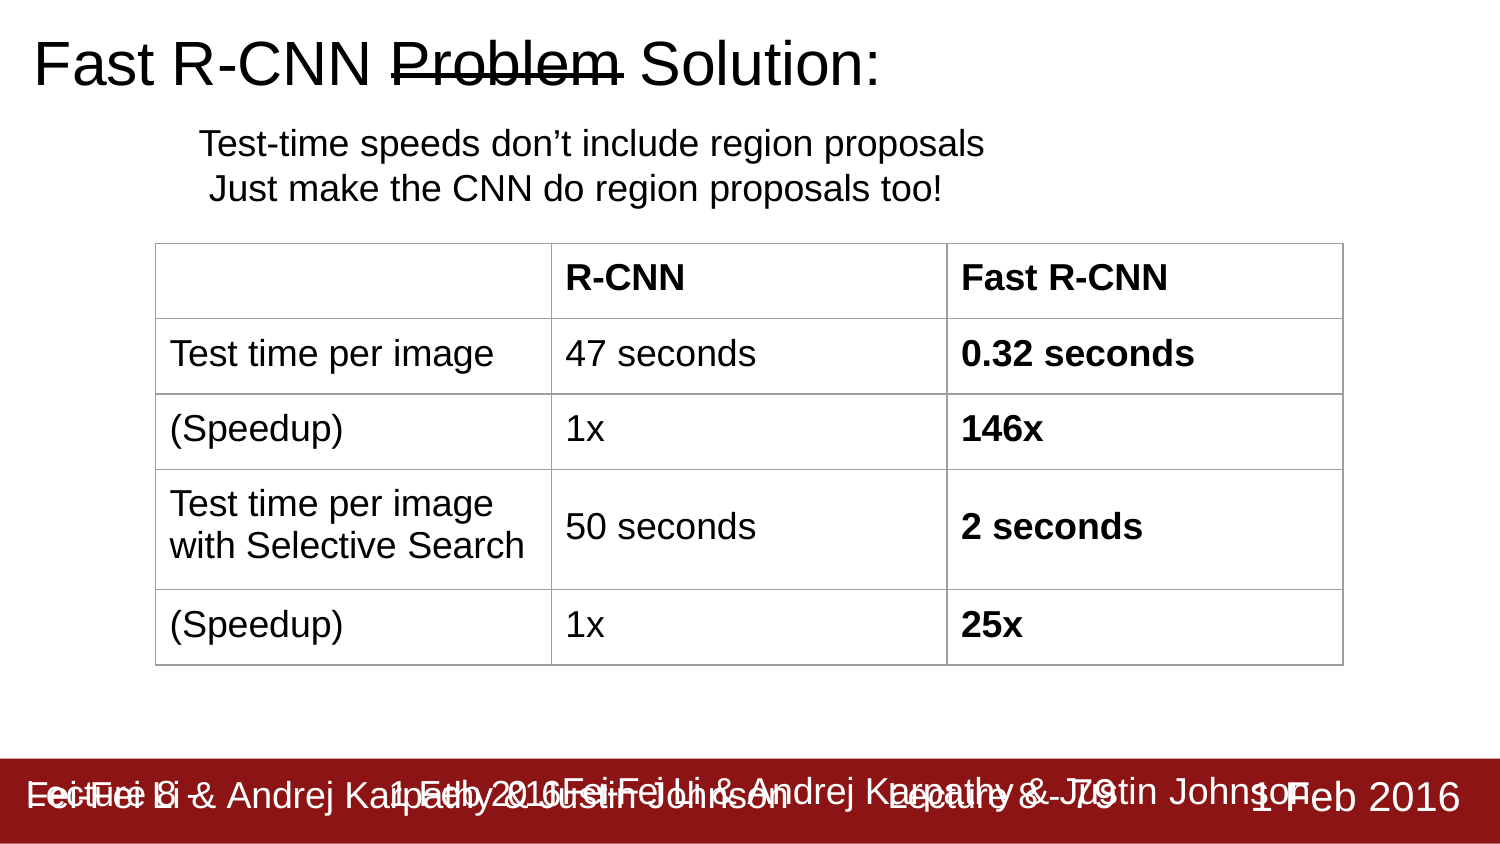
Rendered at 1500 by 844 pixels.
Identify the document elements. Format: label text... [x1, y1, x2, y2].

table_cell 1x [552, 590, 946, 664]
slide_number Fei-Fei Li & Andrej Karpathy & Justin Johnson [23, 772, 794, 844]
table_cell 25x [948, 590, 1342, 664]
title Fast R-CNN Problem Solution: [31, 20, 887, 164]
table_cell Test time per image [156, 319, 551, 393]
table_cell 50 seconds [552, 470, 946, 589]
table_cell 47 seconds [552, 319, 946, 393]
table_cell Test time per image with Selective Search [156, 470, 551, 589]
table_header Fast R-CNN [948, 244, 1342, 318]
table_header R-CNN [552, 244, 946, 318]
text_box Lecture 8 - 1 Feb 2016Fei-Fei Li & Andrej Karpathy & Justin Johnson [794, 773, 885, 817]
table_cell 2 seconds [948, 470, 1342, 589]
table_cell 0.32 seconds [948, 319, 1342, 393]
table_header [156, 244, 551, 318]
table_cell (Speedup) [156, 590, 551, 664]
table_cell 146x [948, 395, 1342, 469]
text_box Test-time speeds don’t include region proposals Just make the CNN do region proposals too! [196, 117, 997, 210]
text_box Lecture 8 - 1 Feb 2016Fei-Fei Li & Andrej Karpathy & Justin Johnson [1149, 773, 1248, 817]
table_cell (Speedup) [156, 395, 551, 469]
footer 1 Feb 2016 [1248, 771, 1463, 844]
table_cell 1x [552, 395, 946, 469]
slide_number Lecture 8 - 78 [885, 771, 1149, 844]
